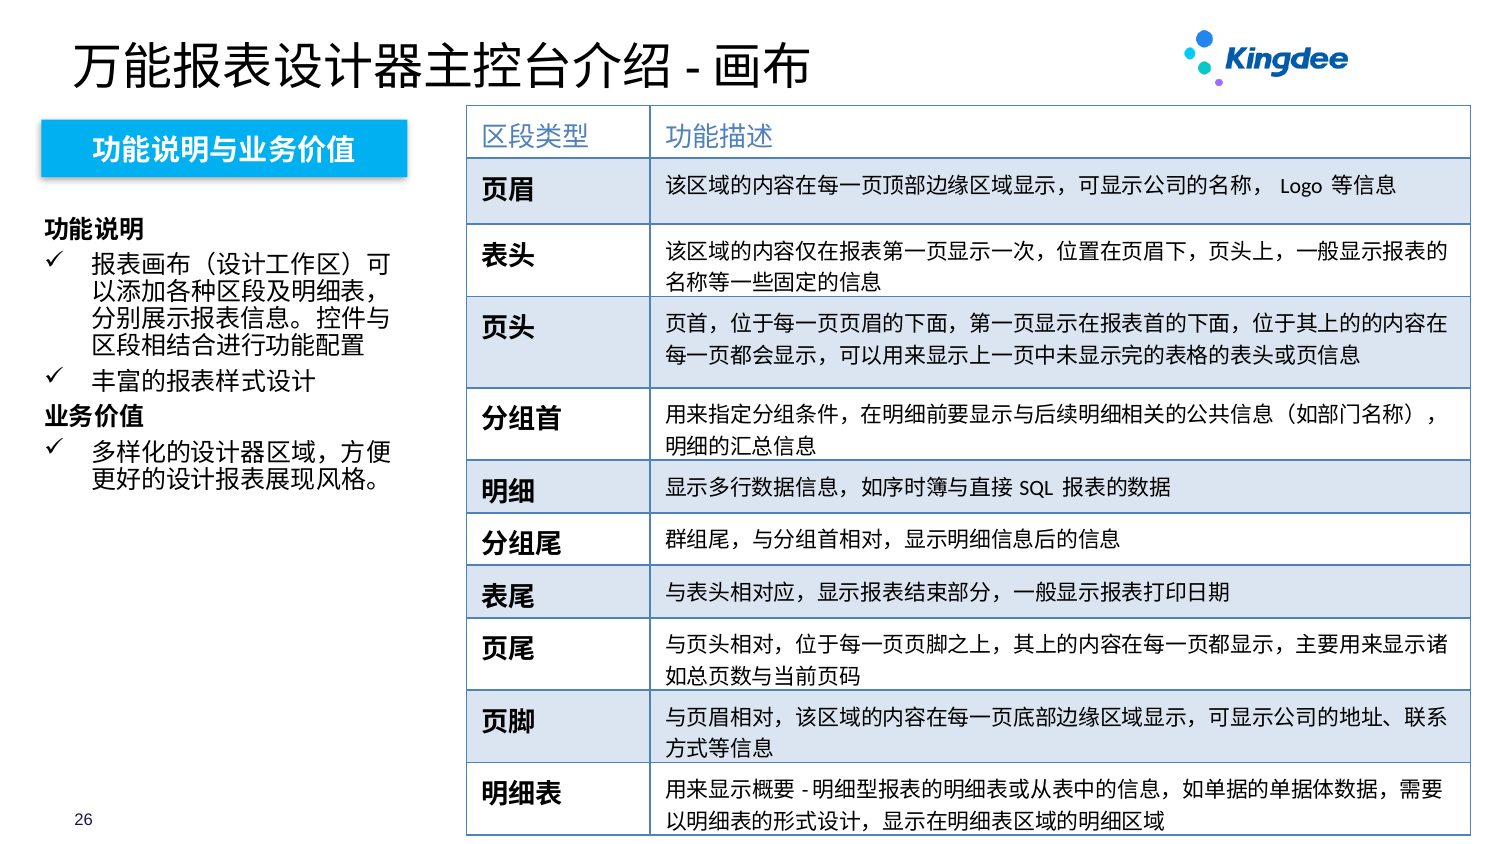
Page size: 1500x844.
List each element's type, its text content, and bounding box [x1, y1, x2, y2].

table_cell 该区域的内容在每一页顶部边缘区域显示，可显示公司的名称，Logo 等信息 [651, 159, 1470, 223]
table_cell 与页头相对，位于每一页页脚之上，其上的内容在每一页都显示，主要用来显示诸如总页数与当前页码 [651, 619, 1470, 689]
table_cell 分组首 [467, 389, 649, 459]
text_box 功能说明 报表画布（设计工作区）可以添加各种区段及明细表，分别展示报表信息。控件与区段相结合进行功能配置 丰富的报表样式设计 业务价值 多样化的设计器区域，方便更好的设计报表展现风格。 [29, 209, 408, 606]
table_cell 群组尾，与分组首相对，显示明细信息后的信息 [651, 514, 1470, 564]
table_cell 页头 [467, 297, 649, 387]
table_cell 明细 [467, 461, 649, 512]
table_cell 用来指定分组条件，在明细前要显示与后续明细相关的公共信息（如部门名称），明细的汇总信息 [651, 389, 1470, 459]
table_cell 页尾 [467, 619, 649, 689]
table_cell 页眉 [467, 159, 649, 223]
table_header 功能描述 [651, 106, 1470, 157]
table_cell 显示多行数据信息，如序时簿与直接SQL 报表的数据 [651, 461, 1470, 512]
table_cell 与表头相对应，显示报表结束部分，一般显示报表打印日期 [651, 566, 1470, 617]
table_cell 表尾 [467, 566, 649, 617]
table_cell 用来显示概要-明细型报表的明细表或从表中的信息，如单据的单据体数据，需要以明细表的形式设计，显示在明细表区域的明细区域 [651, 763, 1470, 834]
title 万能报表设计器主控台介绍-画布 [72, 33, 1452, 121]
table_cell 该区域的内容仅在报表第一页显示一次，位置在页眉下，页头上，一般显示报表的名称等一些固定的信息 [651, 225, 1470, 296]
table_cell 页脚 [467, 691, 649, 762]
table_cell 与页眉相对，该区域的内容在每一页底部边缘区域显示，可显示公司的地址、联系方式等信息 [651, 691, 1470, 762]
table_cell 页首，位于每一页页眉的下面，第一页显示在报表首的下面，位于其上的的内容在每一页都会显示，可以用来显示上一页中未显示完的表格的表头或页信息 [651, 297, 1470, 387]
table_cell 表头 [467, 225, 649, 296]
table_cell 分组尾 [467, 514, 649, 564]
text_box 功能说明与业务价值 [41, 119, 408, 178]
table_header 区段类型 [467, 121, 649, 157]
table_cell 明细表 [467, 763, 649, 834]
